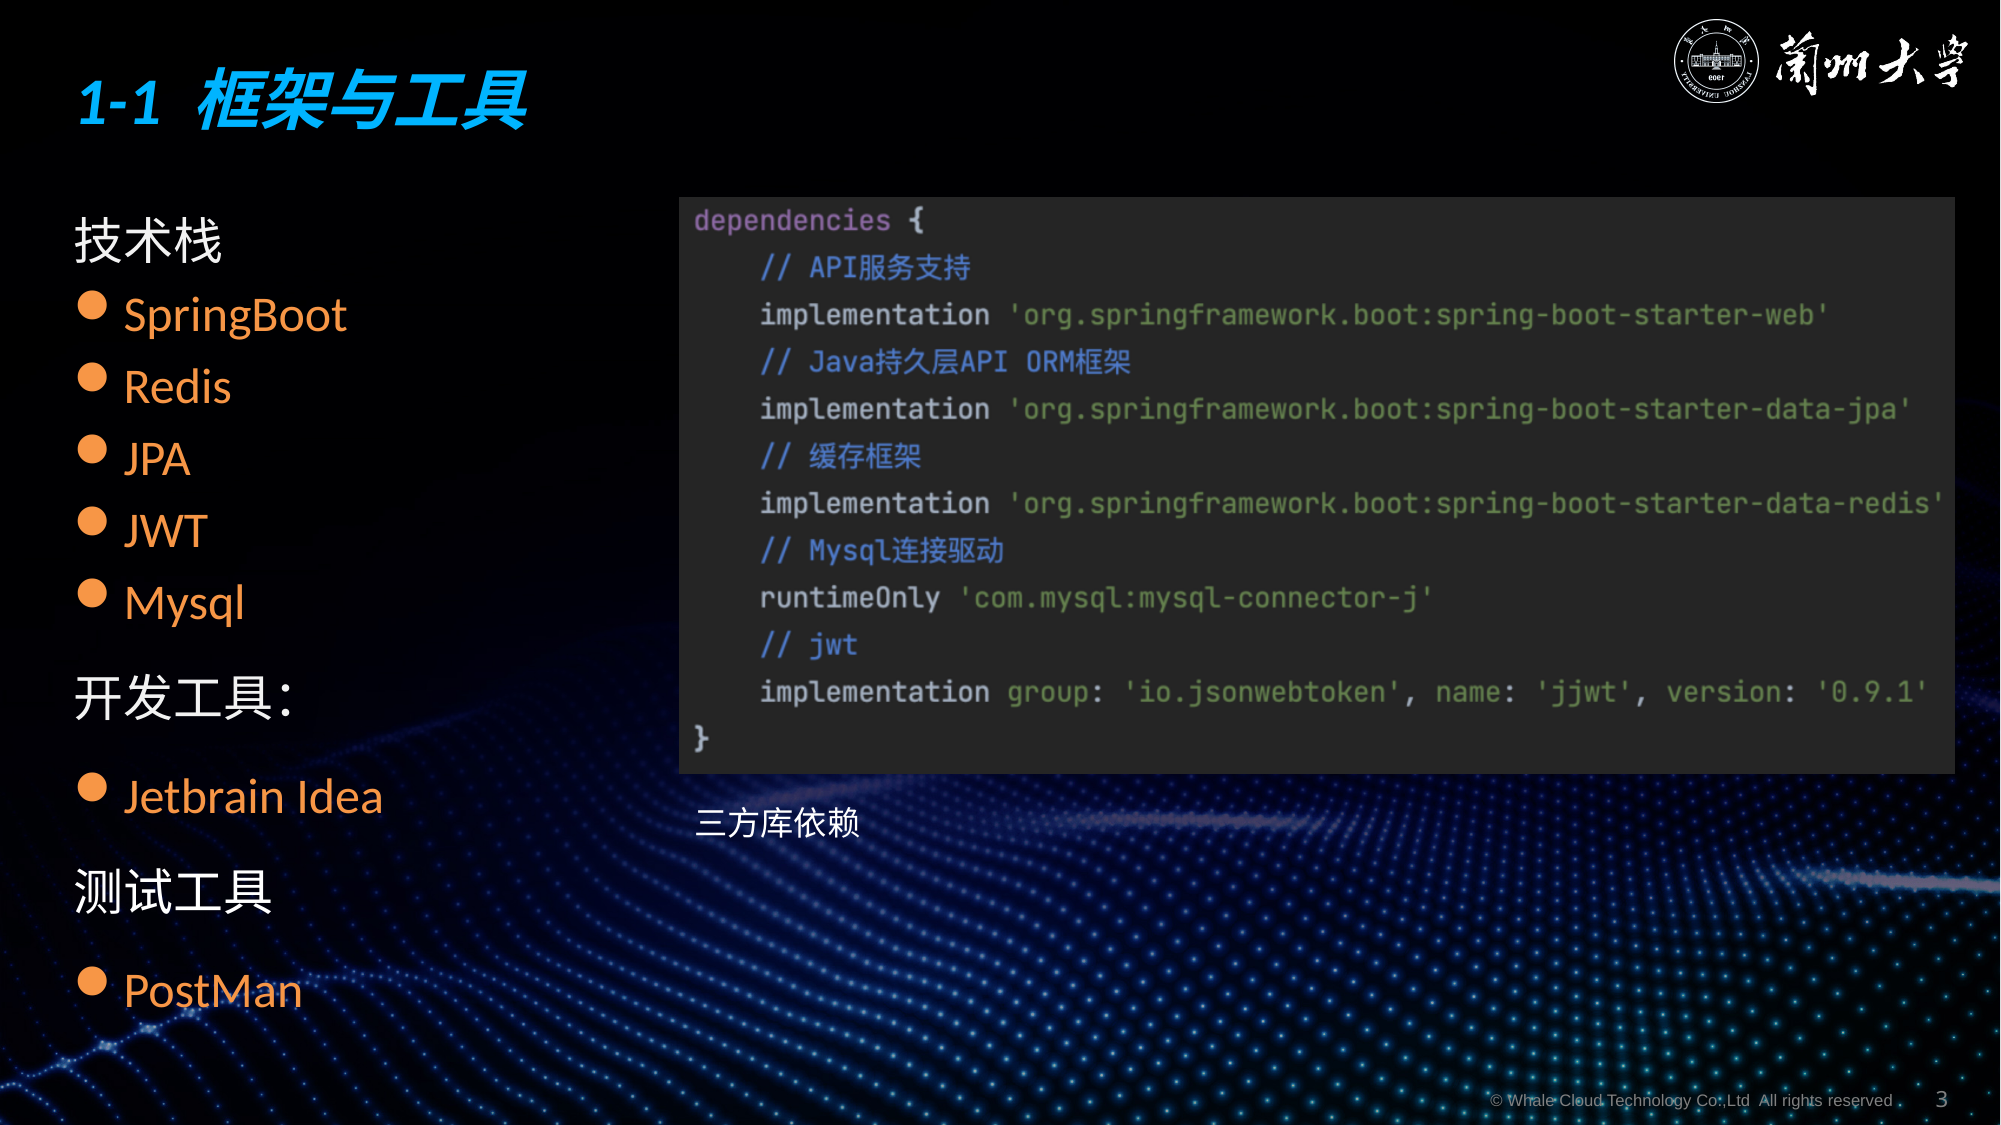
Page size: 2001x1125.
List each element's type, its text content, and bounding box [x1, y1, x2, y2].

list 技术栈 SpringBoot Redis JPA JWT Mysql 开发工具： Jetbrain Idea 测试工具 PostMan [73, 197, 768, 928]
picture [0, 0, 2001, 1125]
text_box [679, 197, 1955, 851]
title 1-1 框架与工具 [73, 57, 1530, 167]
